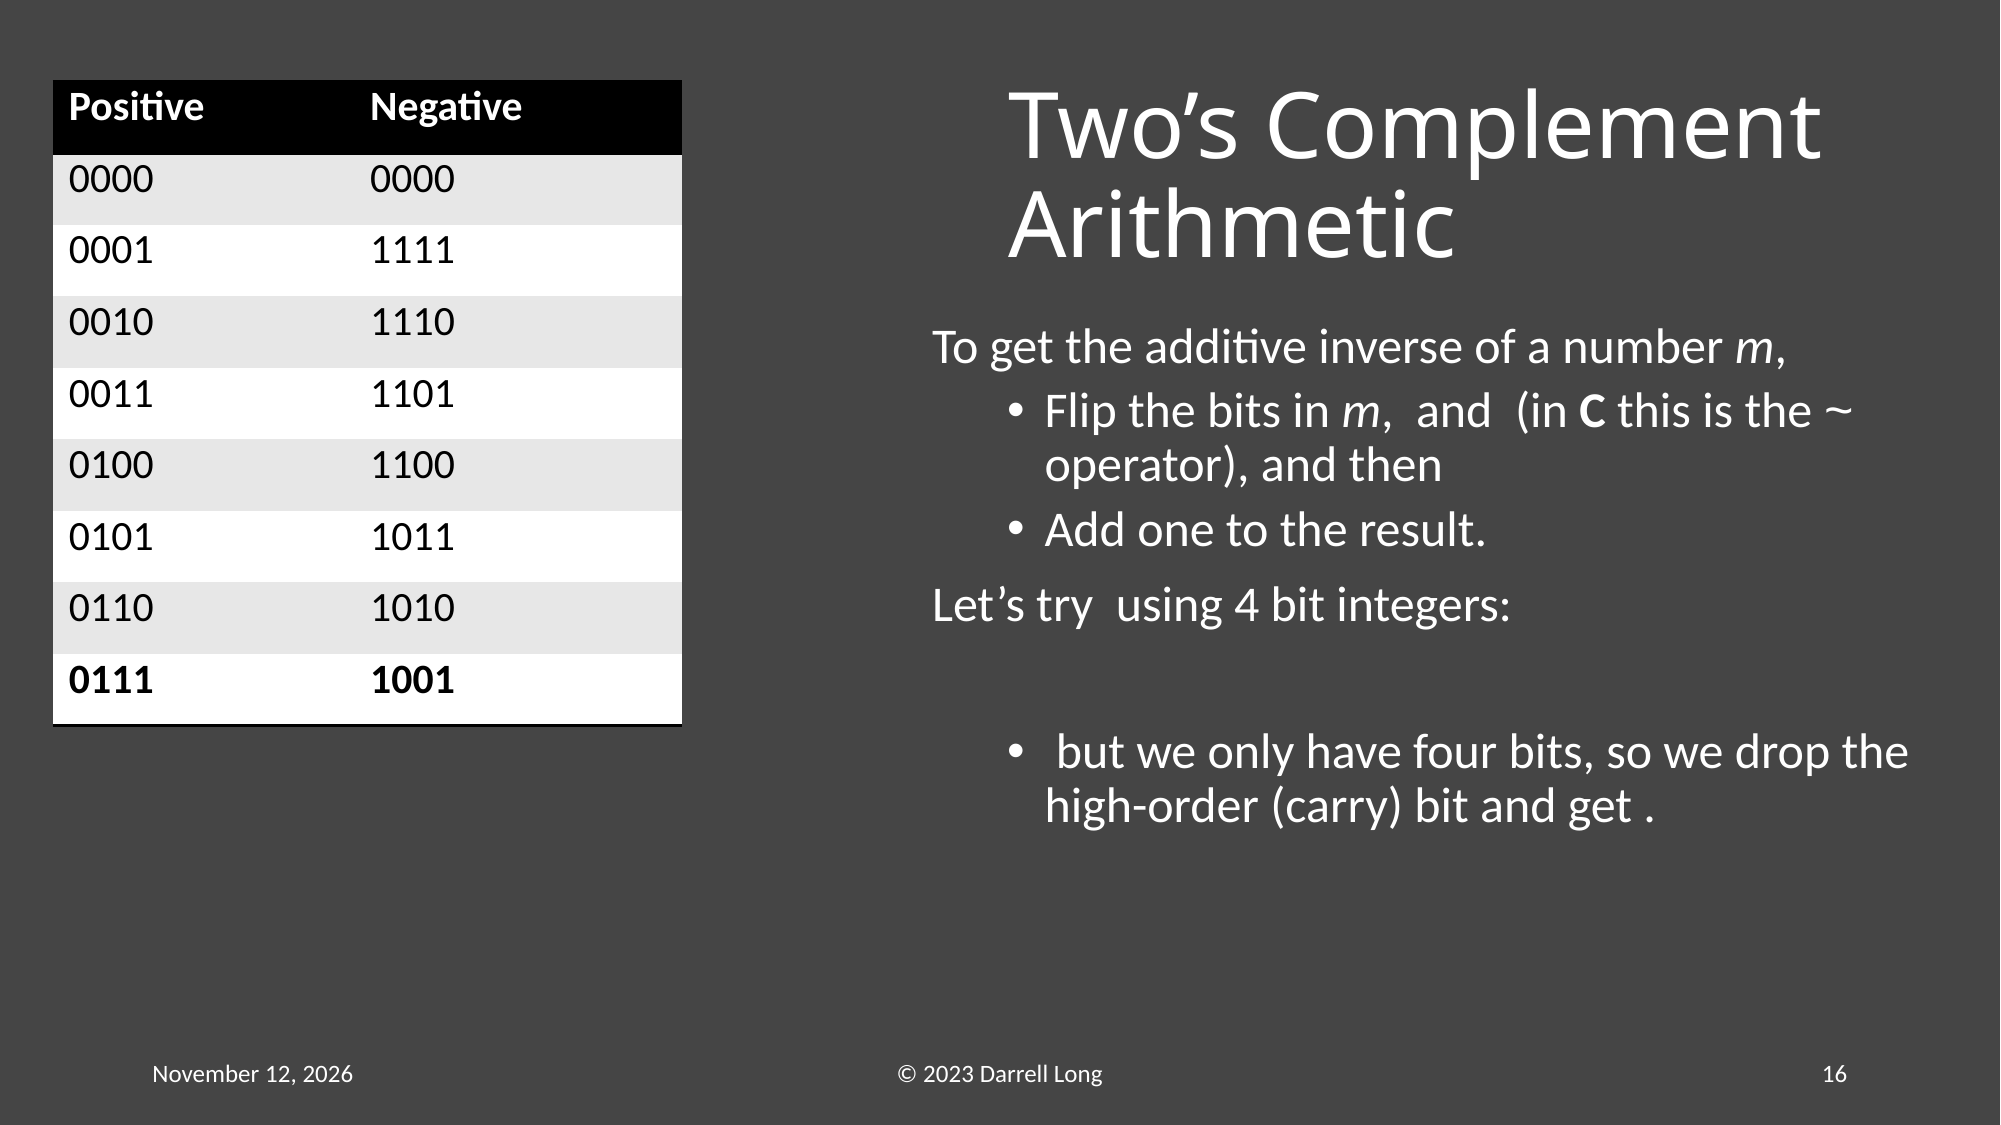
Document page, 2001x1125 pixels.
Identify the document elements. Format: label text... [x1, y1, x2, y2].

table_cell 1110 [354, 296, 682, 368]
table_cell 0001 [53, 225, 354, 296]
slide_number 16 [1412, 1042, 1863, 1103]
table_cell 1100 [354, 439, 682, 511]
table_header Positive [53, 83, 354, 151]
table_cell 0110 [53, 582, 354, 654]
table_cell 0010 [53, 296, 354, 368]
table_cell 0101 [53, 511, 354, 582]
table_cell 0011 [53, 368, 354, 439]
footer © 2023 Darrell Long [662, 1042, 1338, 1103]
table_cell 0000 [354, 155, 682, 225]
table_cell 1101 [354, 368, 682, 439]
table_cell 0111 [53, 654, 354, 724]
table_cell 0000 [53, 155, 354, 225]
table_cell 0100 [53, 439, 354, 511]
title Two’s Complement Arithmetic [993, 69, 1865, 288]
table_cell 1011 [354, 511, 682, 582]
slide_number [137, 1042, 588, 1103]
table_cell 1010 [354, 582, 682, 654]
table_cell 1001 [354, 654, 682, 724]
table_cell 1111 [354, 225, 682, 296]
table_header Negative [354, 83, 682, 151]
